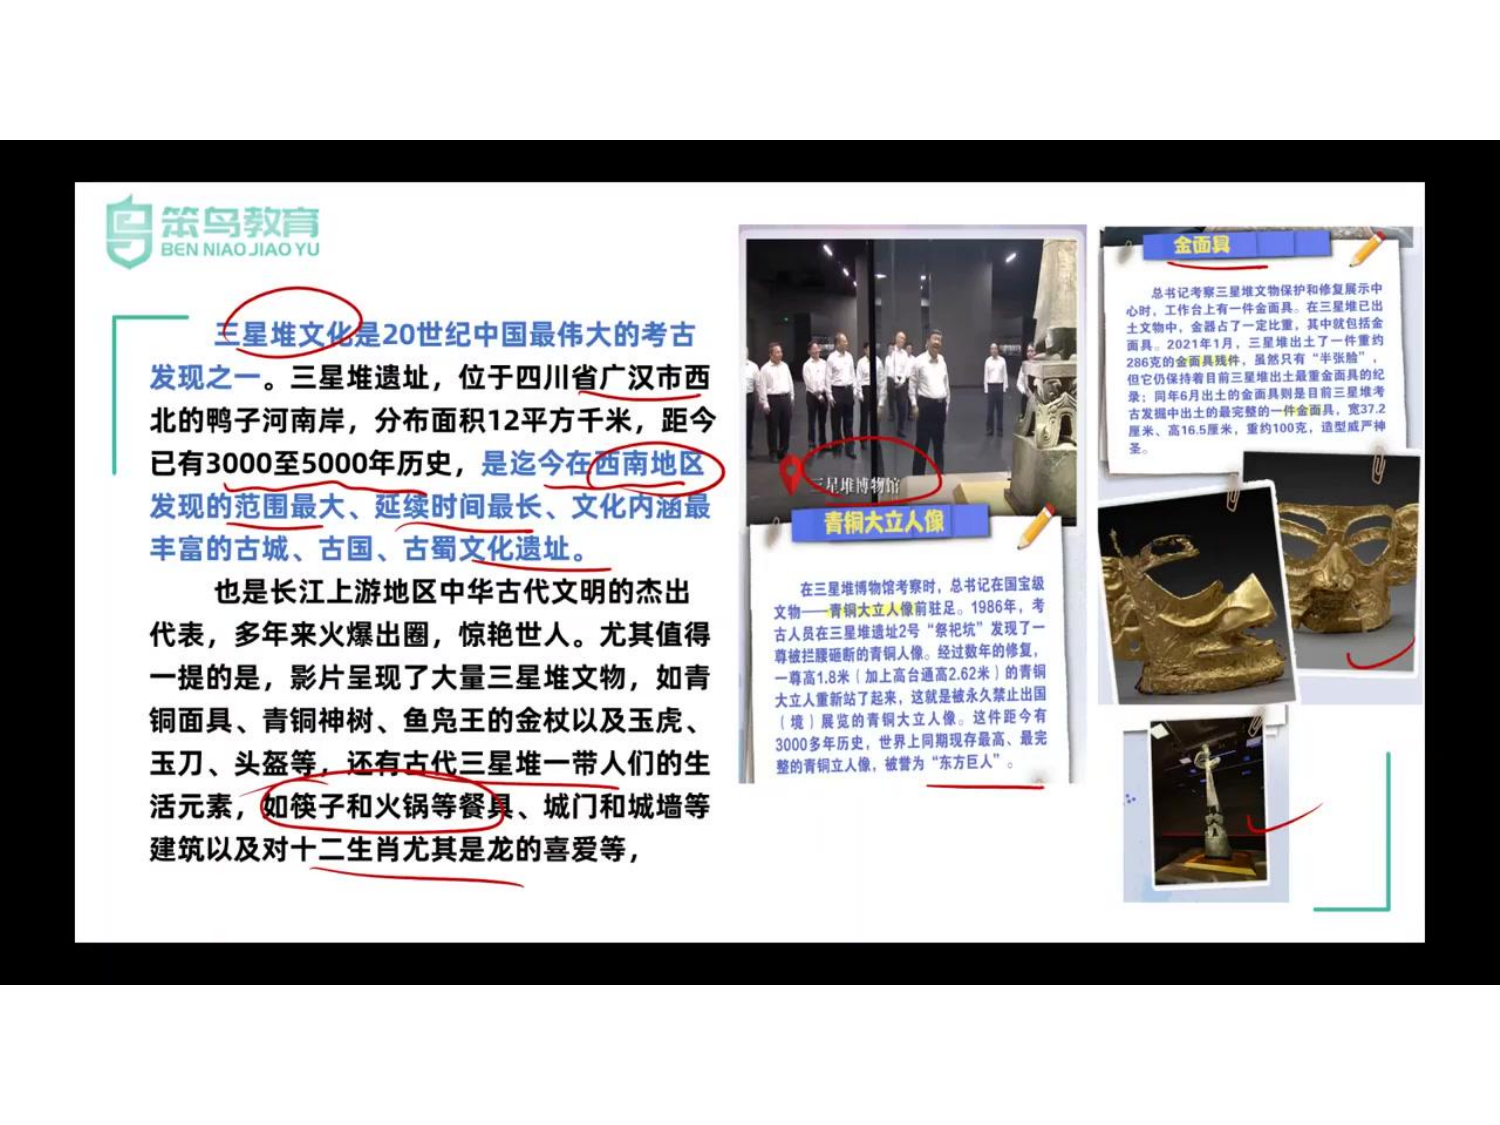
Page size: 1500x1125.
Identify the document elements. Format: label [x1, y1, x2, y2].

picture [0, 140, 1500, 985]
